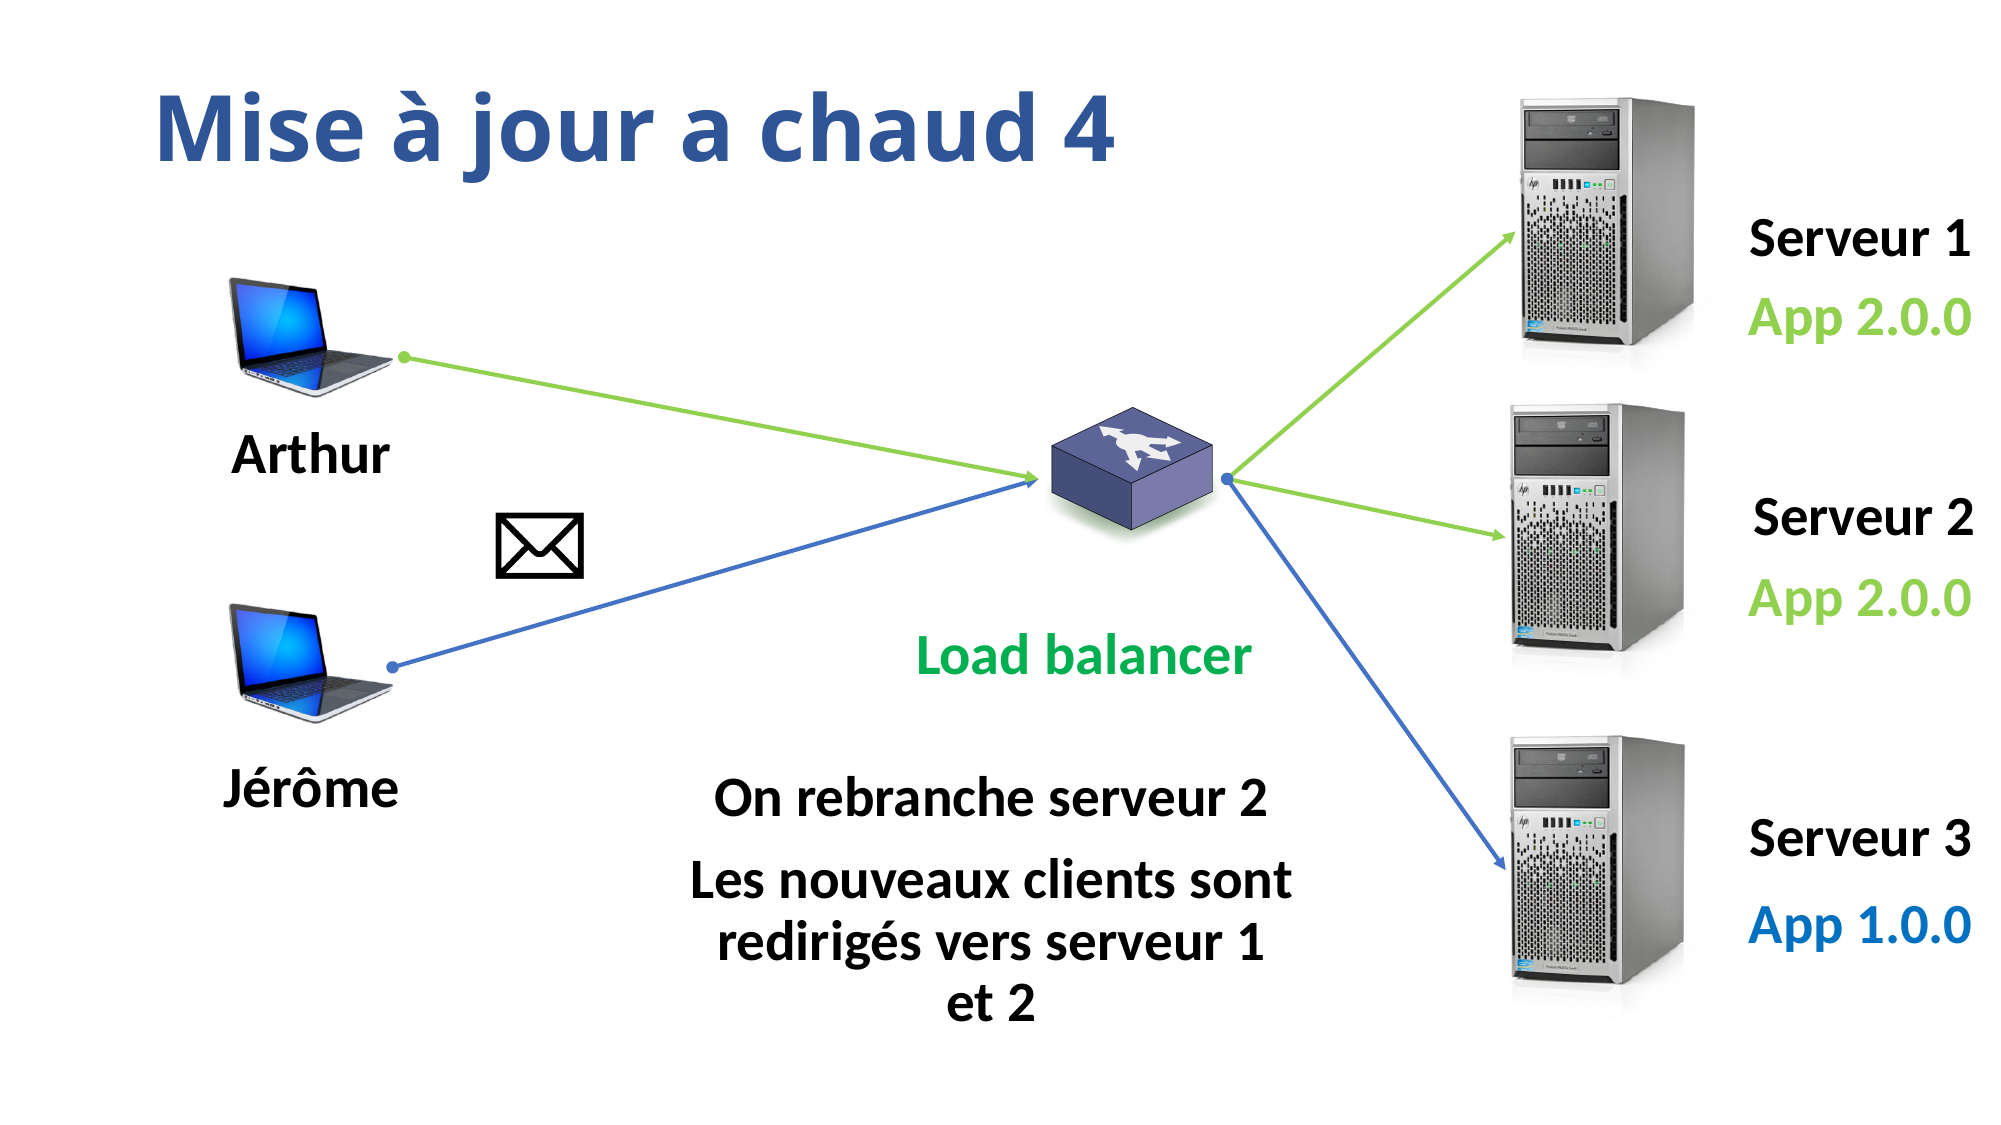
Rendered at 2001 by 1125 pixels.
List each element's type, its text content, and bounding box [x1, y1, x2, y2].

text_box Serveur 1 [1717, 199, 2000, 276]
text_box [392, 478, 1039, 668]
text_box On rebranche serveur 2 Les nouveaux clients sont redirigés vers serveur 1 et 2 [672, 759, 1311, 1043]
picture [1515, 80, 1717, 383]
picture [228, 585, 393, 750]
picture [228, 259, 393, 424]
text_box App 2.0.0 [1717, 278, 2000, 356]
text_box Jérôme [155, 749, 469, 866]
text_box Load balancer [824, 616, 1227, 759]
text_box Serveur 2 [1708, 478, 2000, 556]
text_box App 1.0.0 [1708, 887, 2000, 964]
text_box App 2.0.0 [1708, 559, 2000, 637]
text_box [404, 357, 1039, 479]
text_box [1227, 231, 1516, 479]
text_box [1227, 478, 1506, 871]
title Mise à jour a chaud 4 [137, 23, 1863, 241]
picture [1038, 407, 1227, 551]
picture [1505, 718, 1708, 1022]
picture [465, 483, 613, 608]
text_box Arthur [155, 416, 404, 532]
text_box Serveur 3 [1708, 800, 2000, 877]
picture [1506, 386, 1708, 689]
